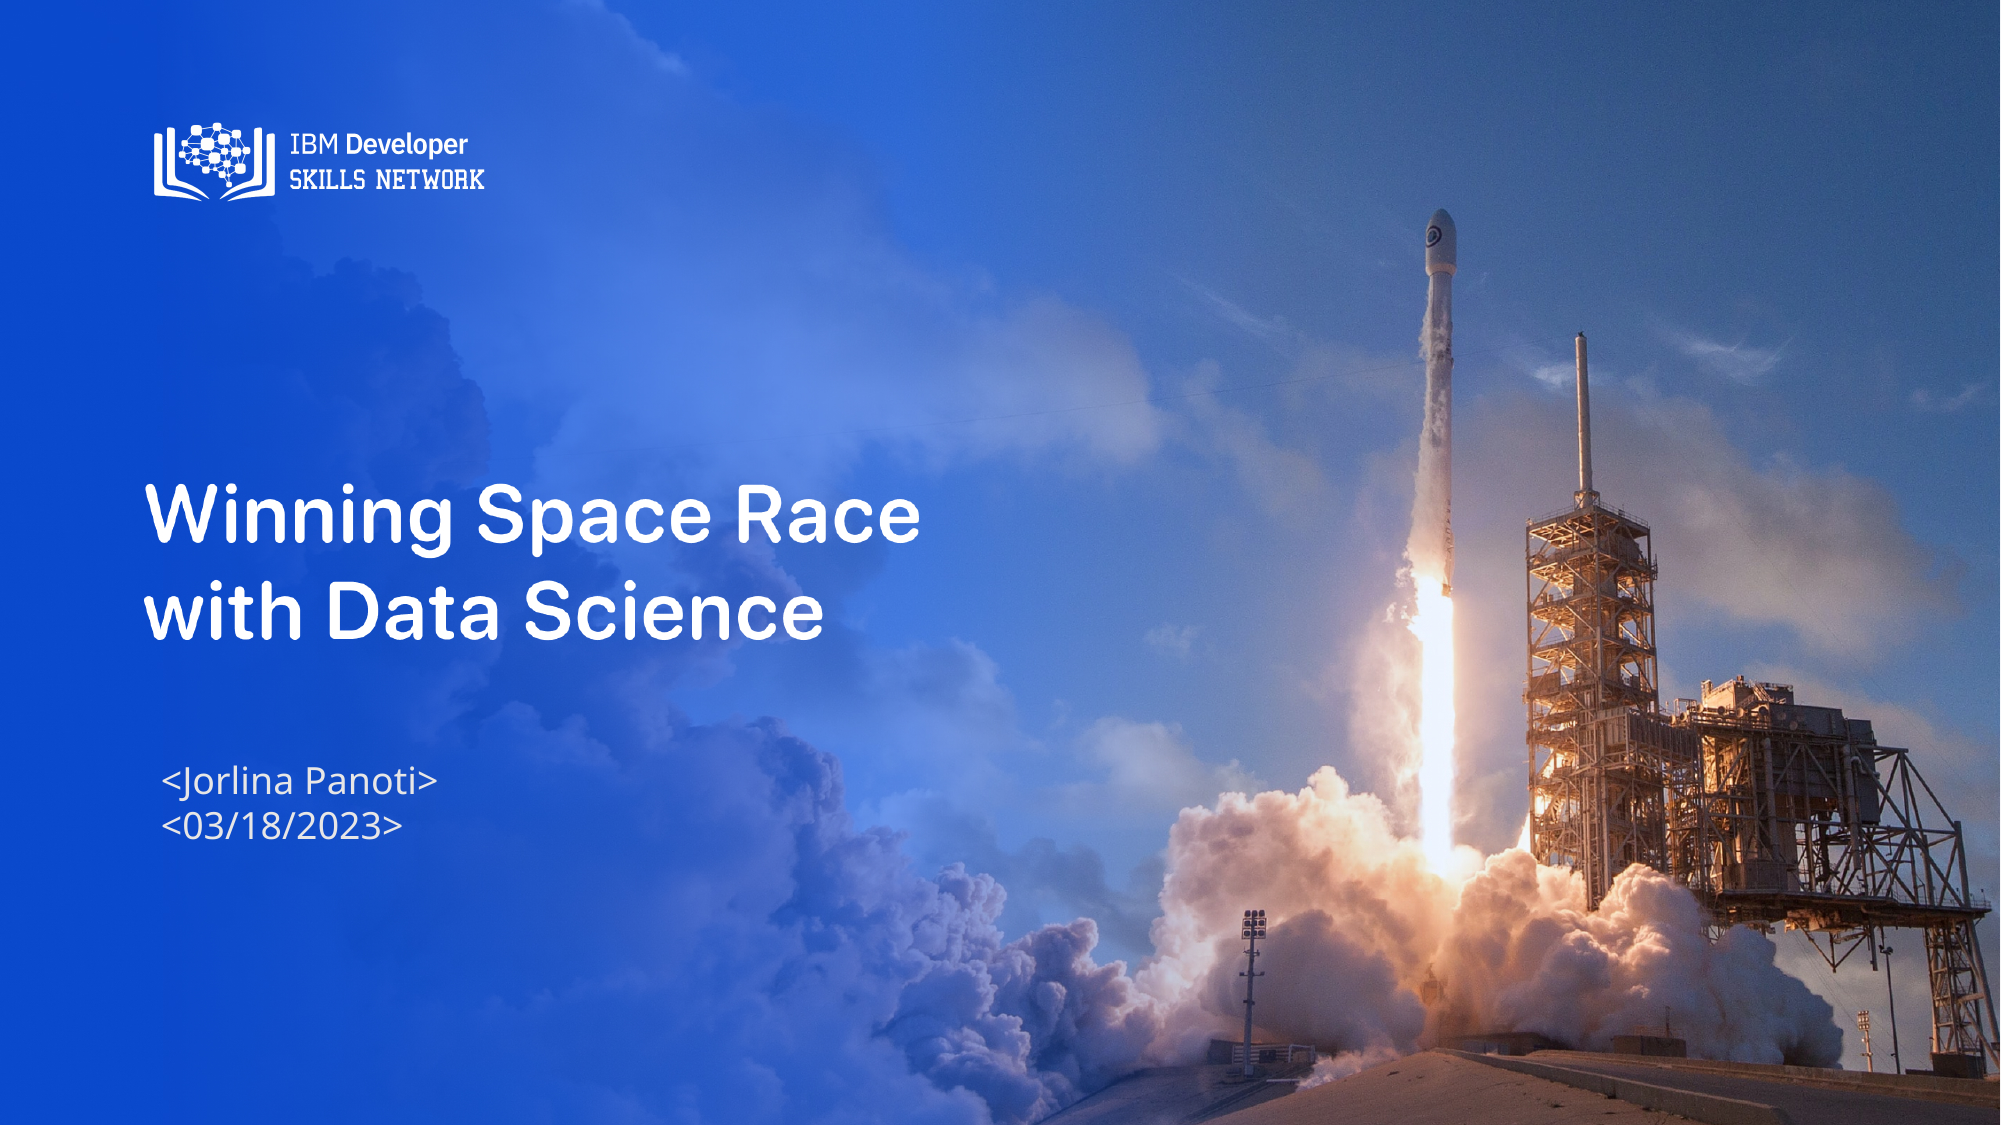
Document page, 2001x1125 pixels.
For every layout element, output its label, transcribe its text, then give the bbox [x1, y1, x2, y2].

text_box <Jorlina Panoti> <03/18/2023> [145, 749, 559, 855]
picture [0, 0, 2001, 1125]
